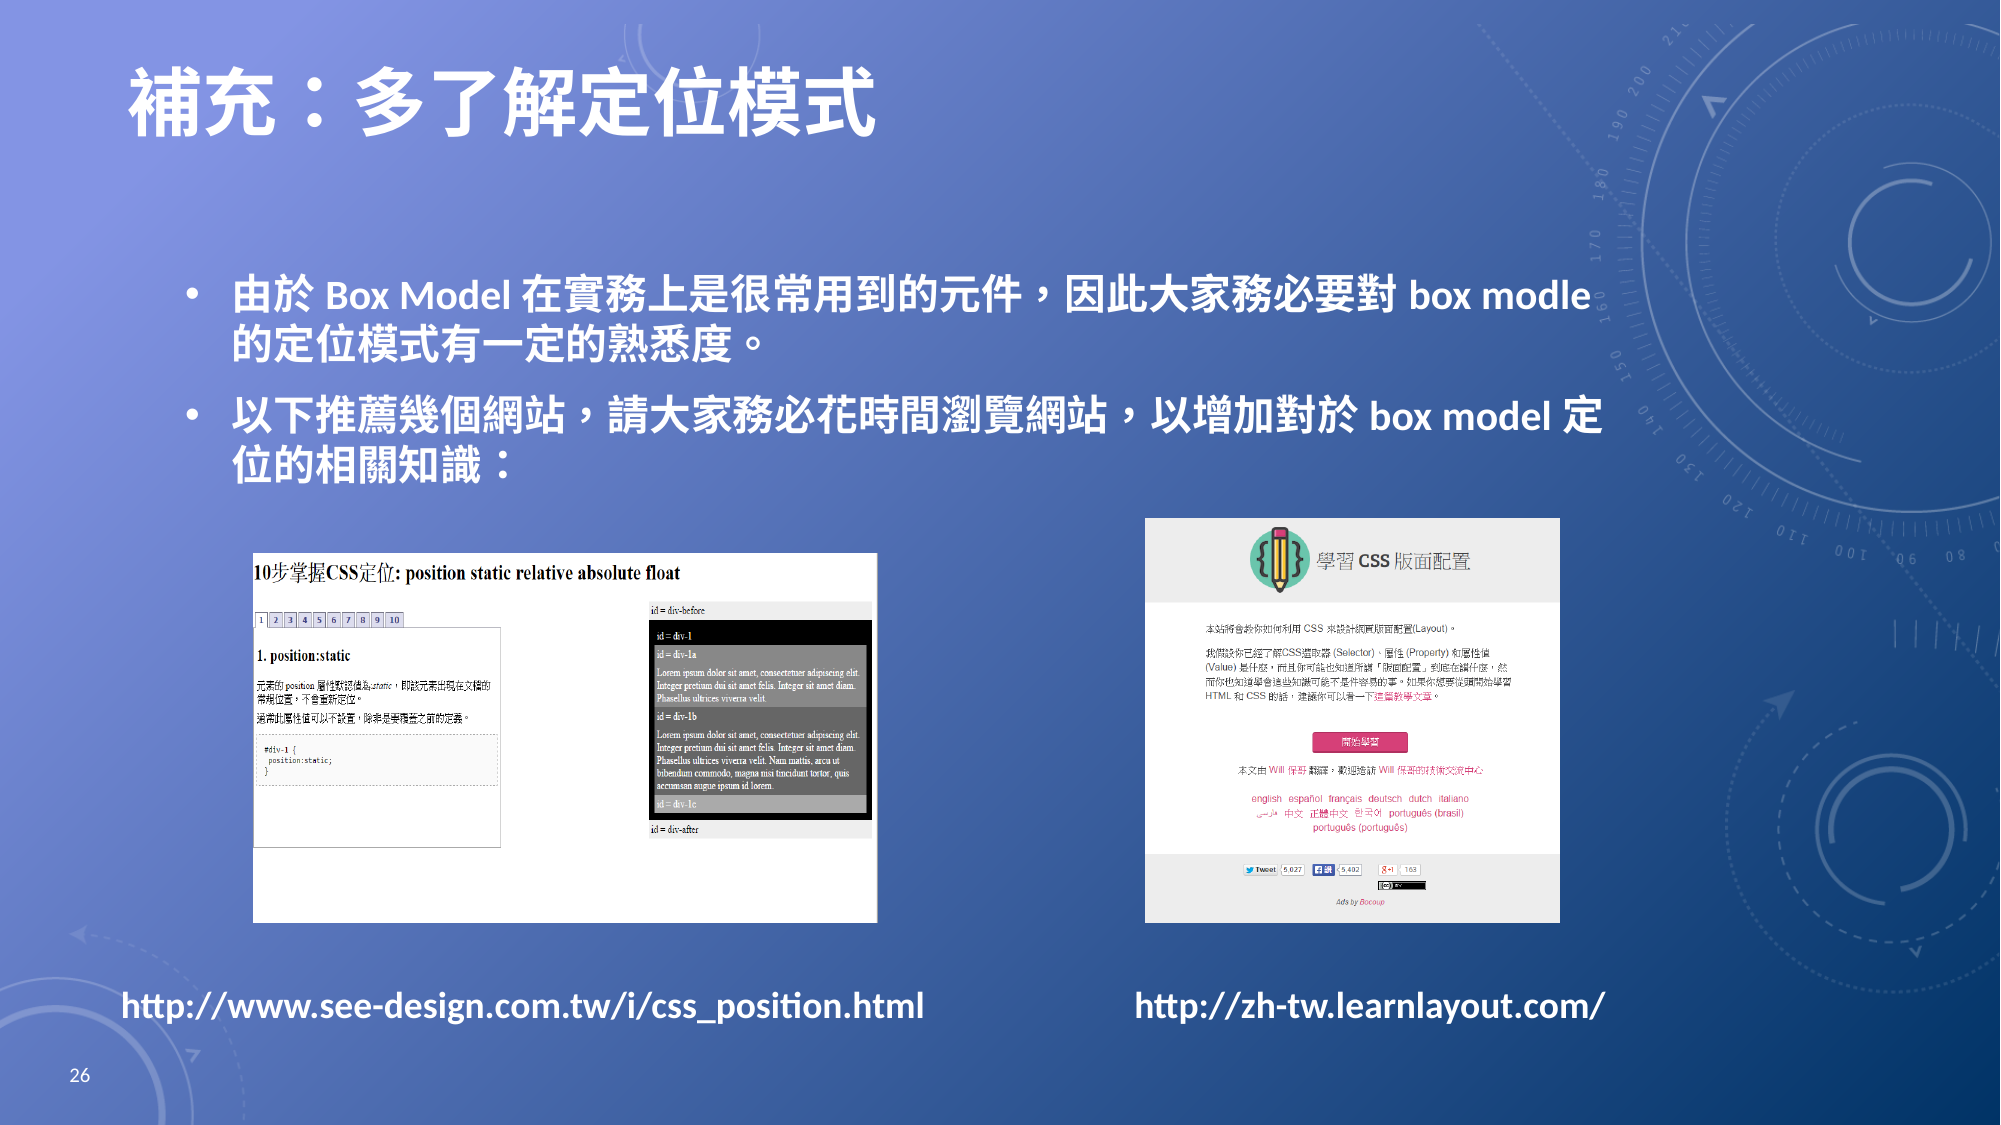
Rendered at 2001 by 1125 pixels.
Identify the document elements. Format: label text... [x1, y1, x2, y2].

picture [0, 24, 2000, 1125]
title 補充：多了解定位模式 [112, 24, 1775, 177]
list 由於Box Model在實務上是很常用到的元件，因此大家務必要對box modle的定位模式有一定的熟悉度。 以下推薦幾個網站，請大家務必花時間瀏覽網站，以增加對於box model定位的相關知識： [170, 260, 1638, 949]
slide_number 26 [14, 1043, 106, 1106]
text_box http://zh-tw.learnlayout.com/ [1119, 973, 1778, 1079]
text_box http://www.see-design.com.tw/i/css_position.html [106, 973, 1111, 1079]
